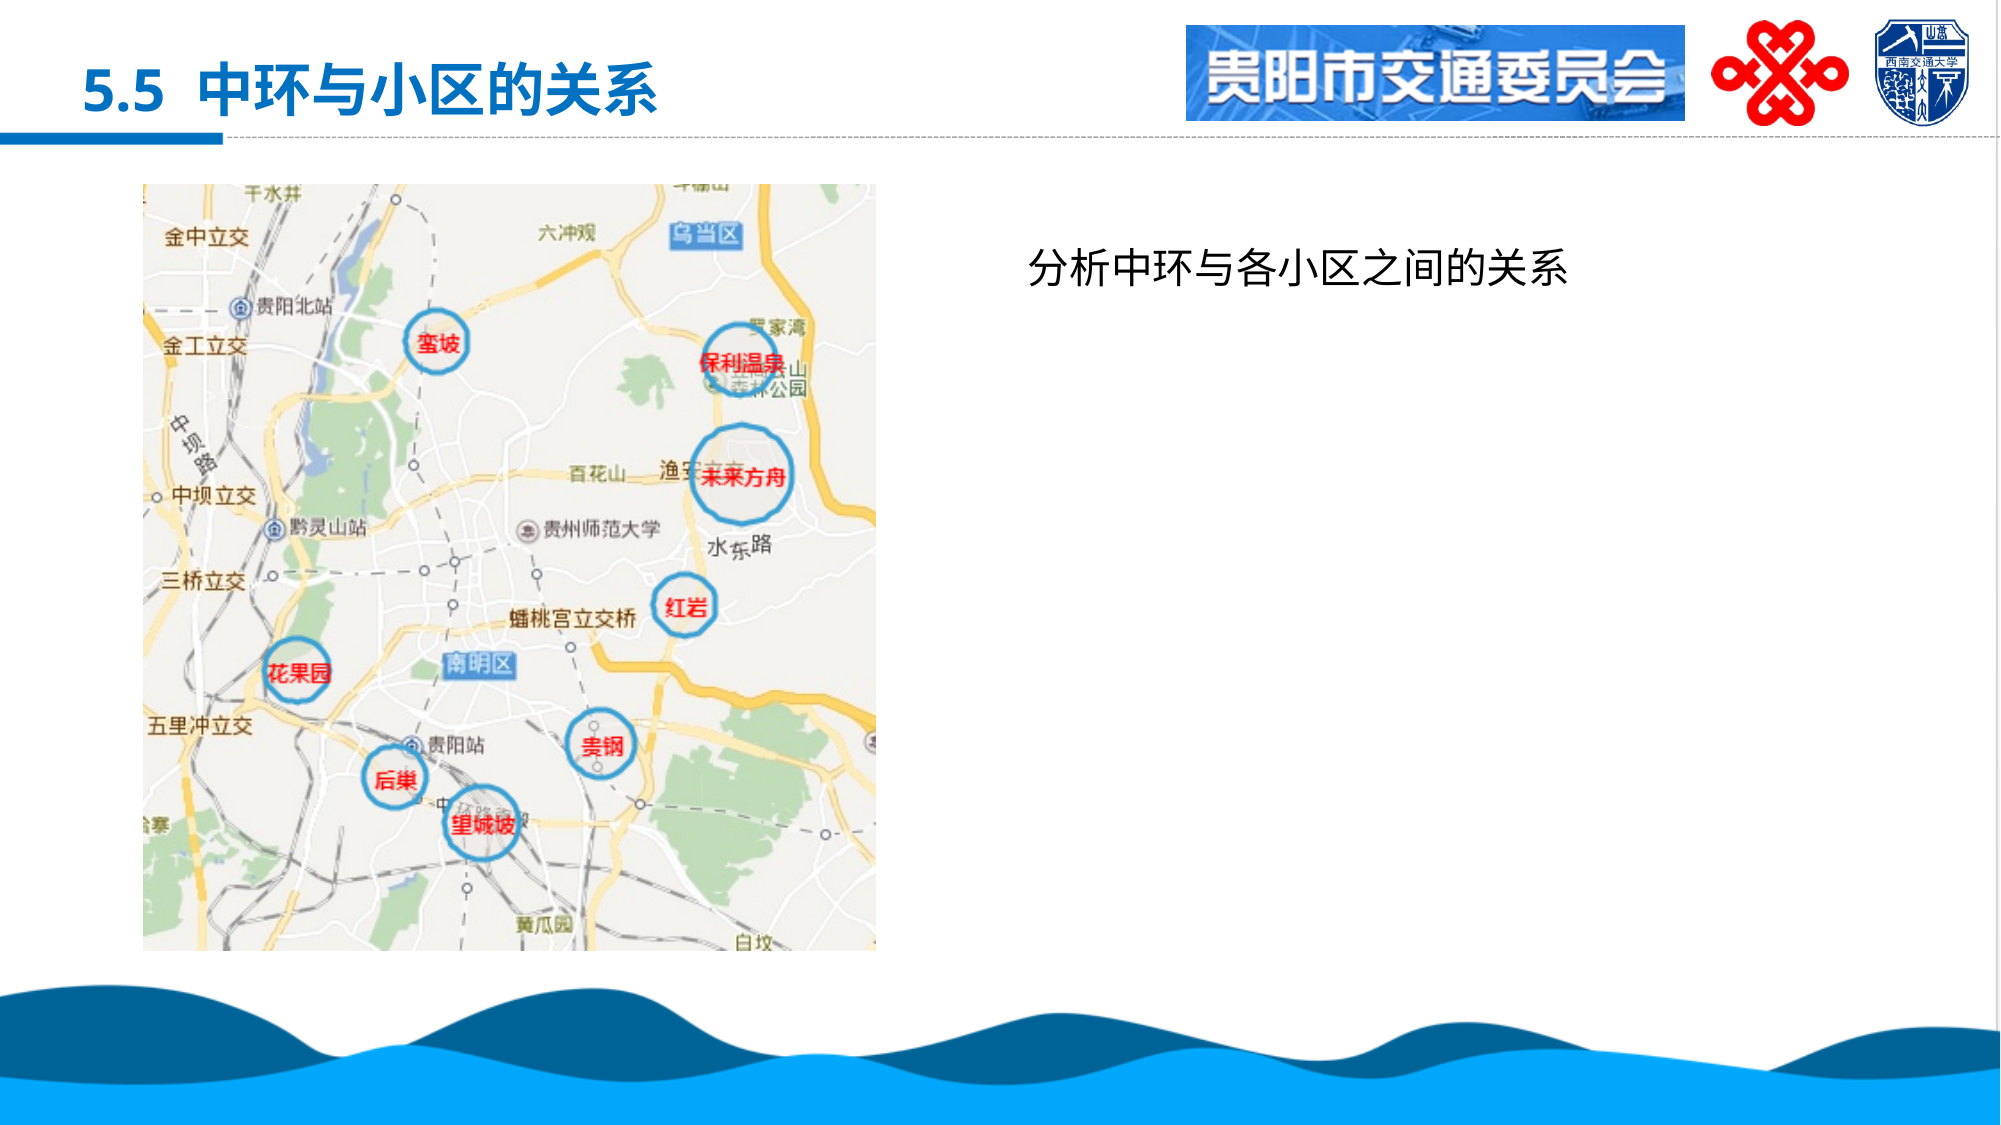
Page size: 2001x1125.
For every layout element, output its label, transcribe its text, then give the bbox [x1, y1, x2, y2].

slide_number [1412, 1042, 1863, 1103]
text_box 分析中环与各小区之间的关系 [1012, 234, 1585, 300]
text_box 5.5 中环与小区的关系 [67, 45, 828, 132]
picture [0, 0, 2001, 1061]
